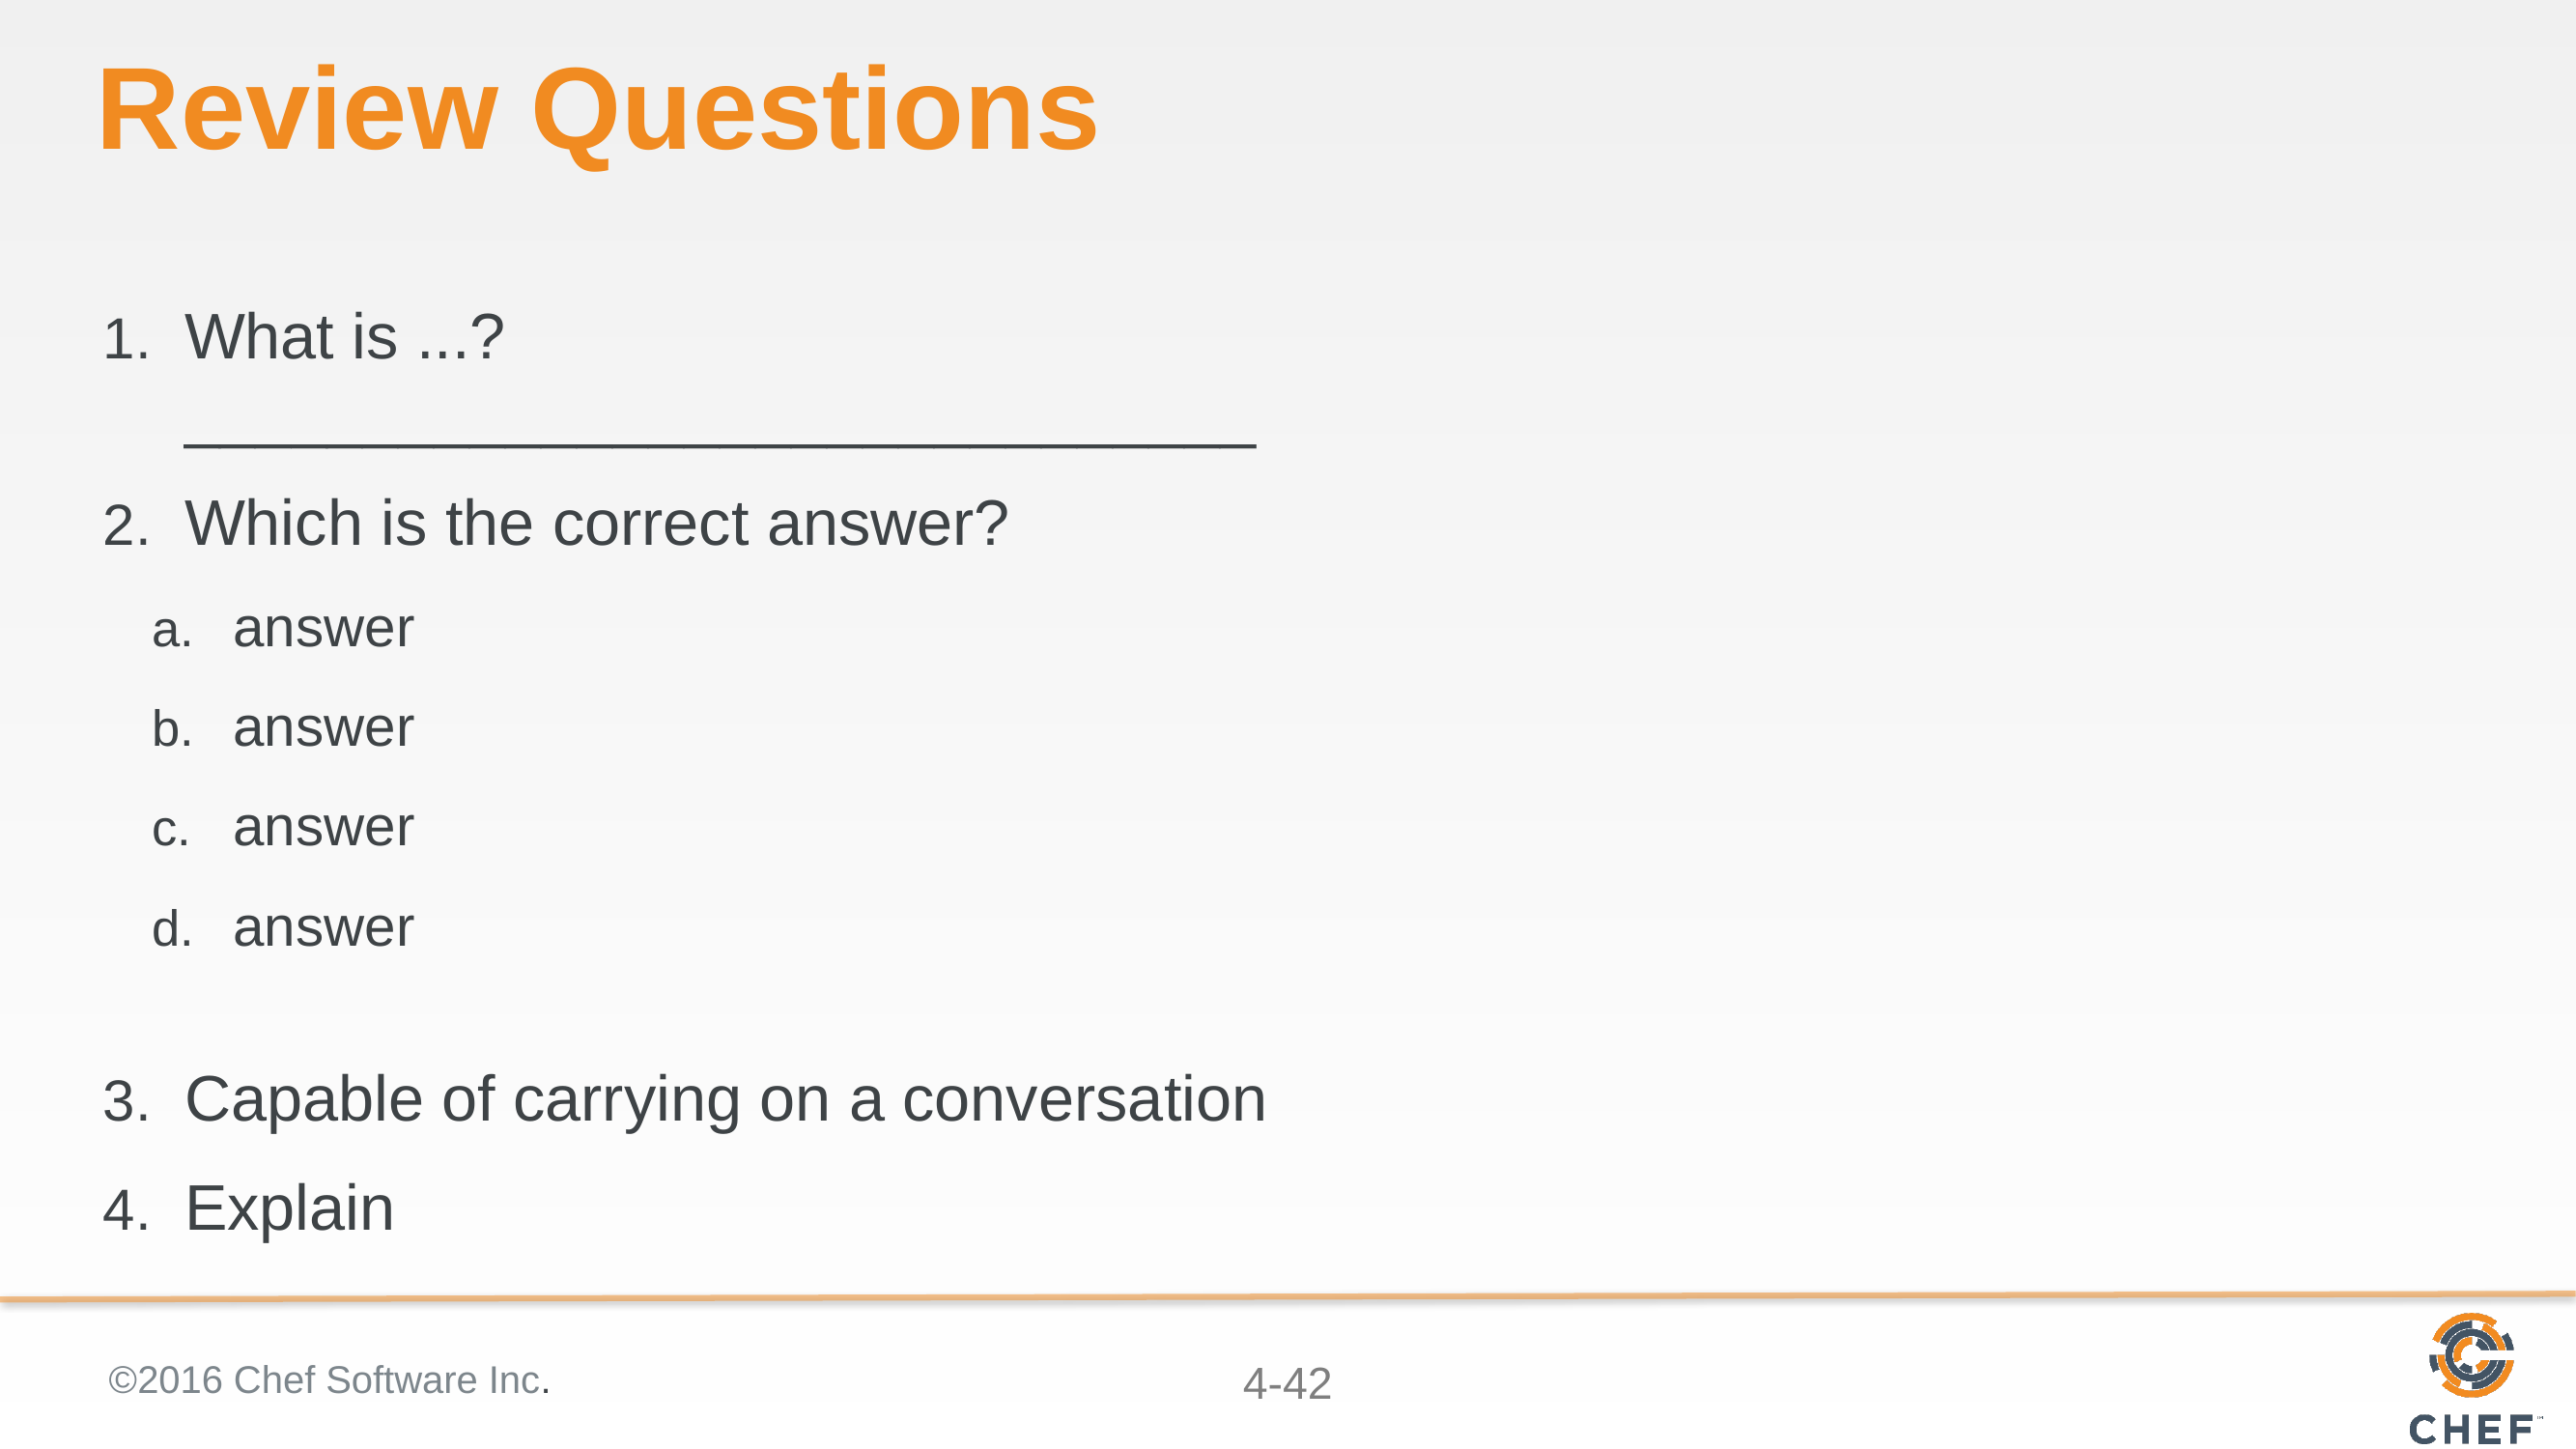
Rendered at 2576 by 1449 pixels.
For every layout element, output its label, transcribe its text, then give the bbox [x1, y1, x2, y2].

list What is ...? ______________________________ Which is the correct answer? answer answer answer answer Capable of carrying on a conversation Explain [102, 294, 2464, 1142]
picture [2399, 1297, 2551, 1449]
title Review Questions [96, 48, 2463, 180]
